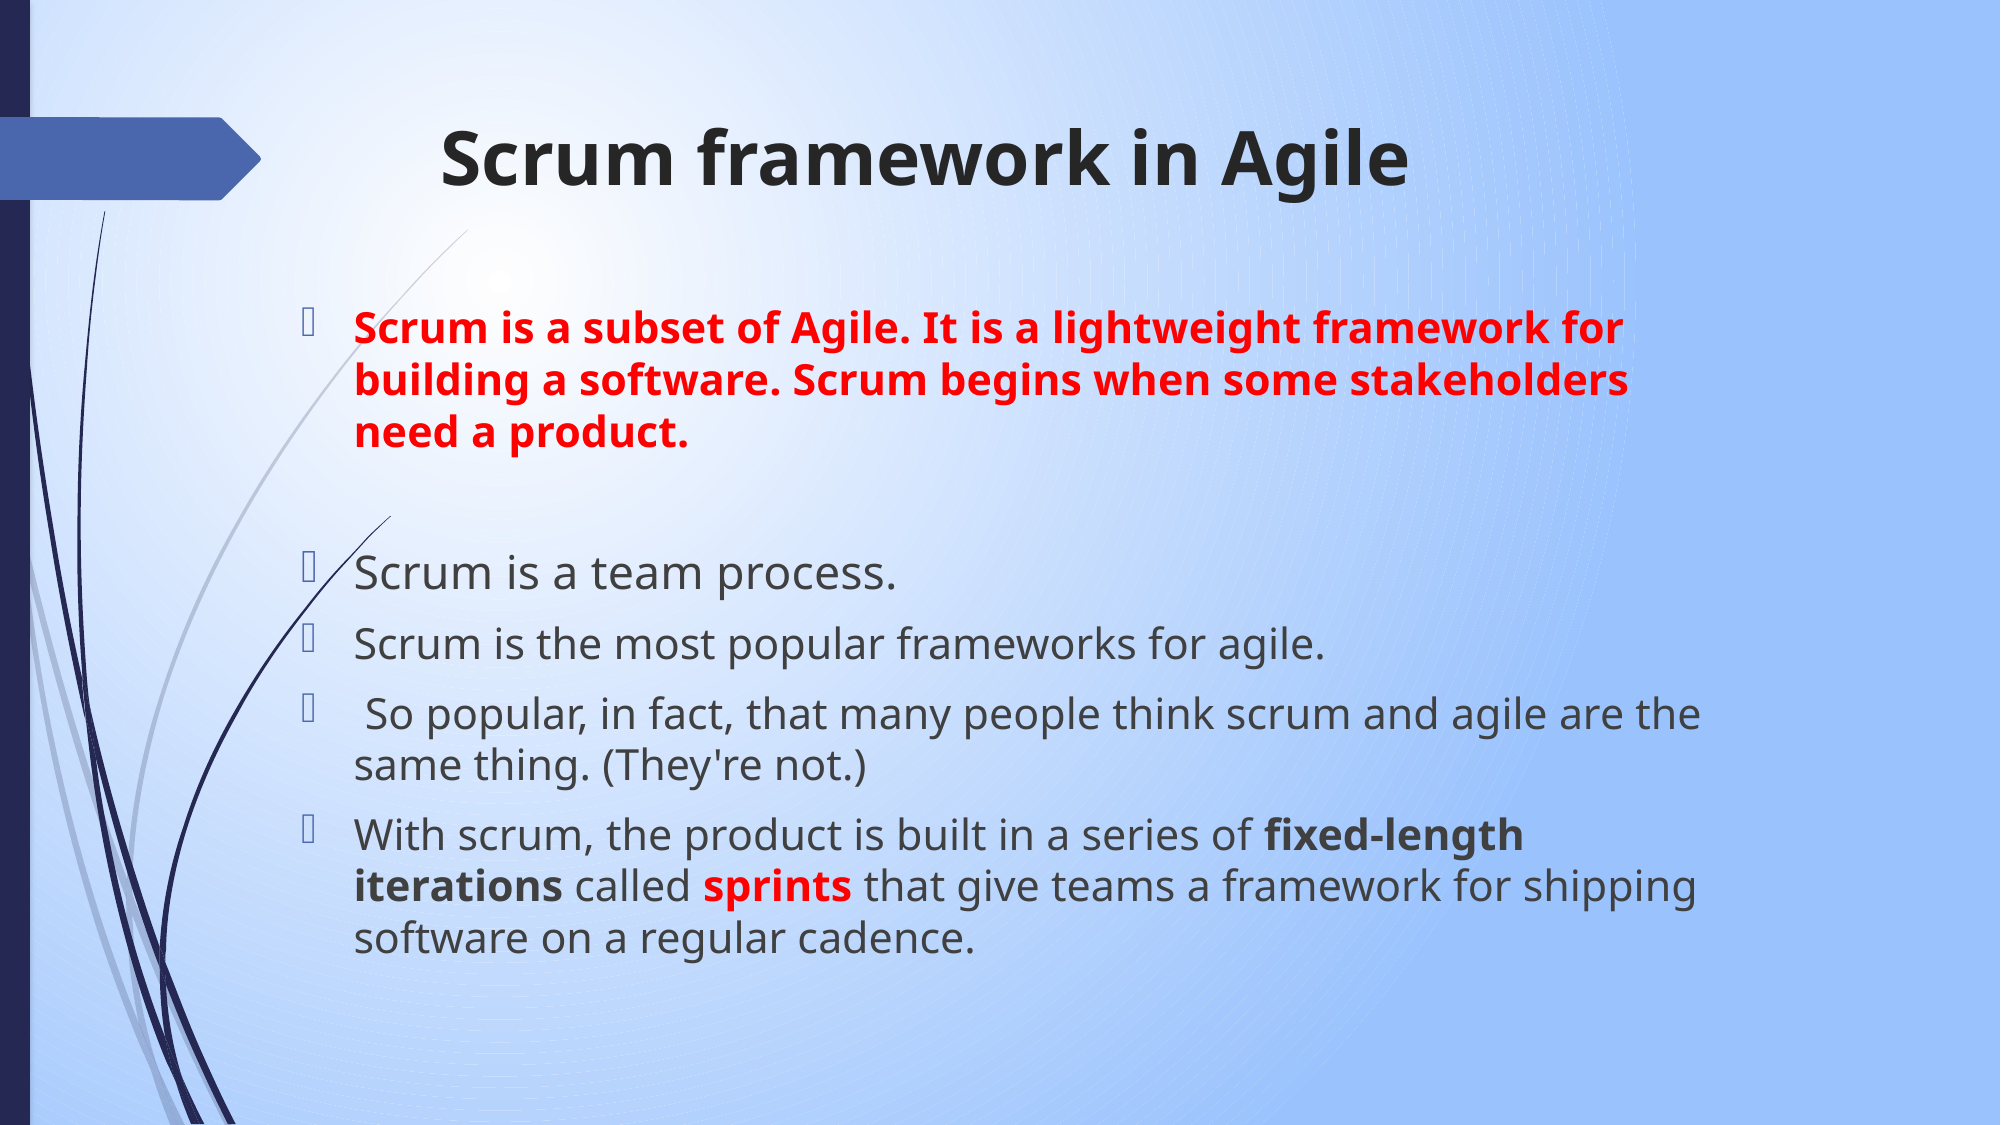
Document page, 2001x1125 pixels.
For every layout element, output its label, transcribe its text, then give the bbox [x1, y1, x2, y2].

list Scrum is a subset of Agile. It is a lightweight framework for building a software. Scrum begins when some stakeholders need a product. Scrum is a team process. Scrum is the most popular frameworks for agile. So popular, in fact, that many people think scrum and agile are the same thing. (They're not.) With scrum, the product is built in a series of fixed-length iterations called sprints that give teams a framework for shipping software on a regular cadence. [286, 293, 1749, 977]
title Scrum framework in Agile [425, 102, 1888, 313]
